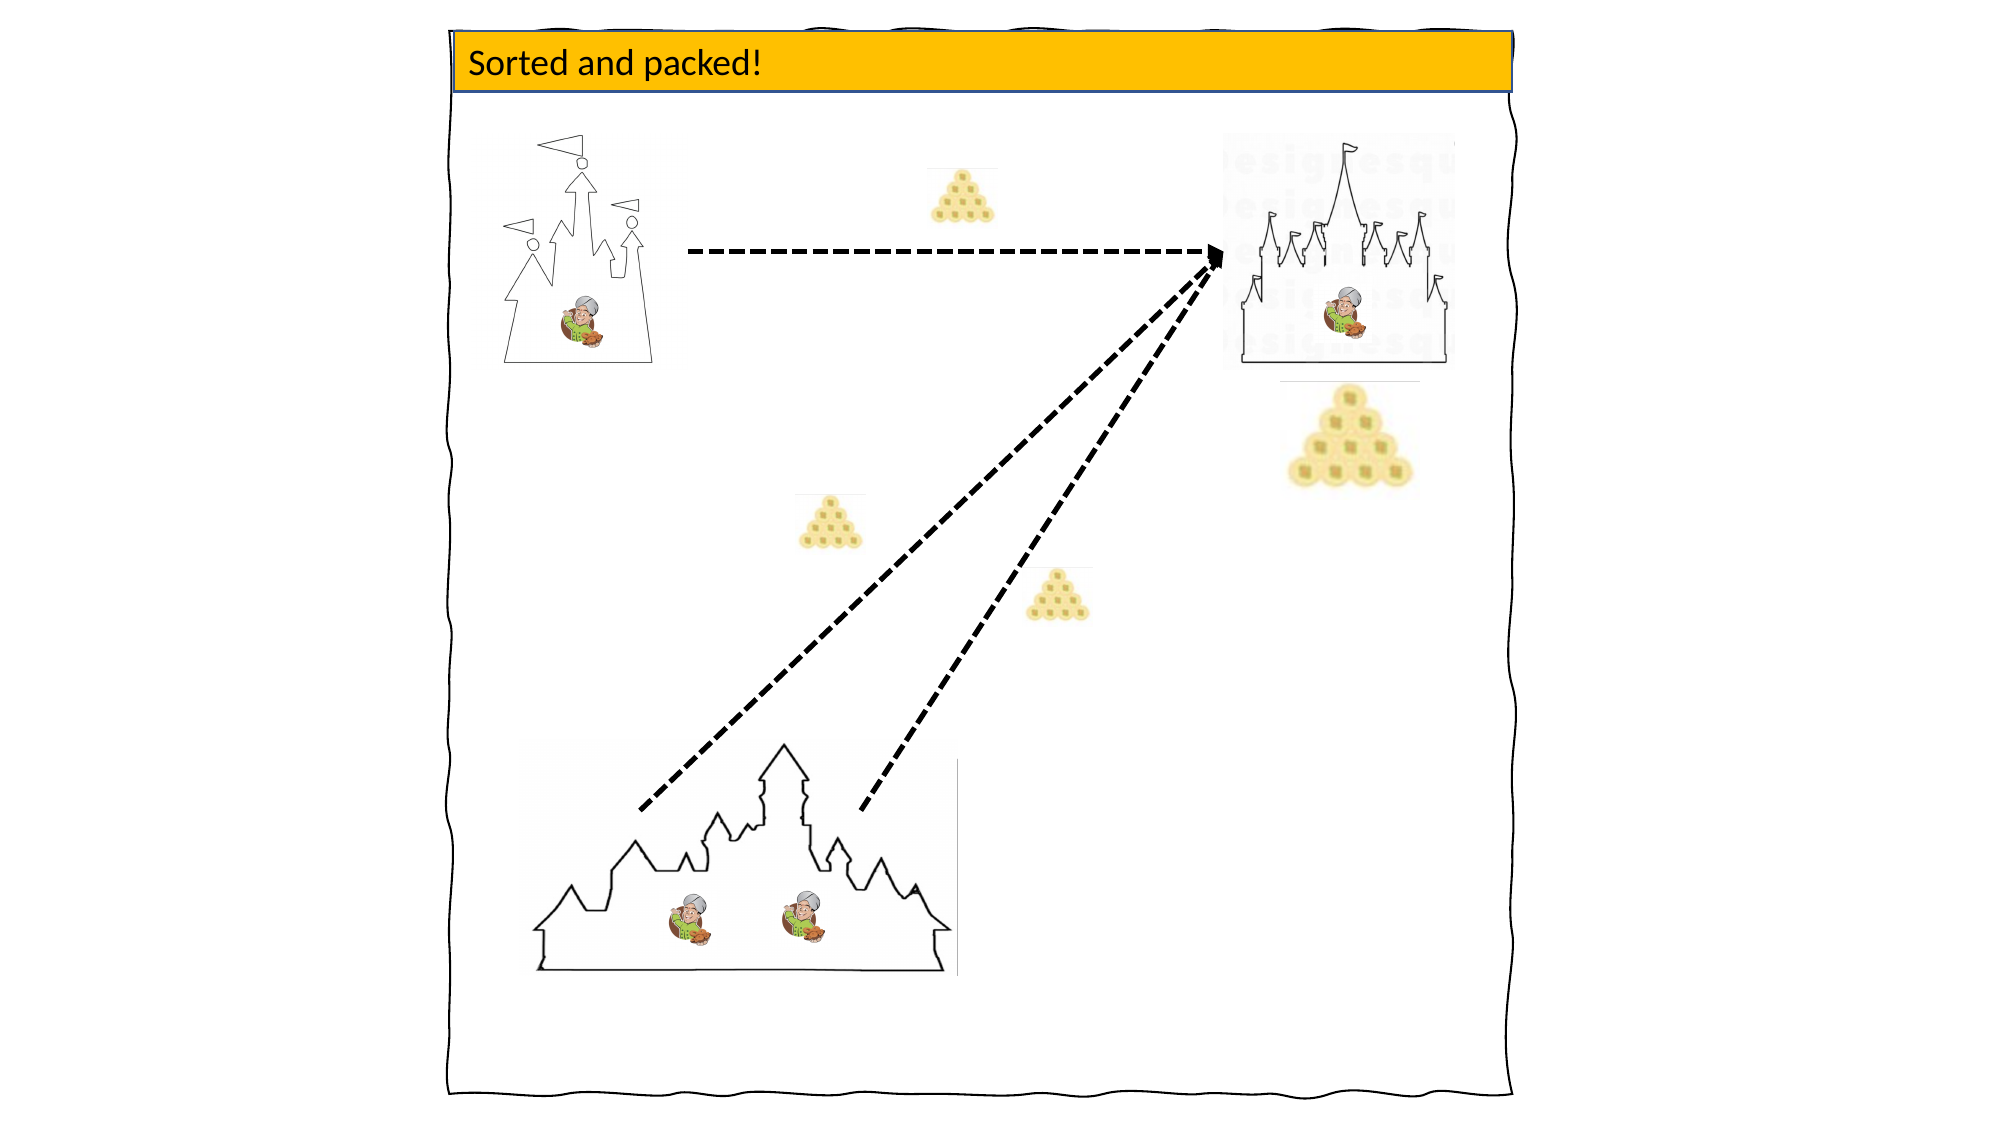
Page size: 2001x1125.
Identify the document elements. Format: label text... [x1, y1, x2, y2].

picture [471, 133, 688, 370]
text_box Sorted and packed! [453, 30, 1420, 91]
text_box [444, 29, 1518, 1100]
picture [1280, 381, 1421, 500]
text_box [860, 251, 1224, 811]
text_box [453, 30, 1513, 93]
picture [927, 168, 998, 229]
picture [795, 494, 866, 555]
picture [1022, 567, 1094, 627]
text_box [639, 251, 860, 811]
picture [519, 739, 958, 976]
picture [1223, 133, 1455, 370]
